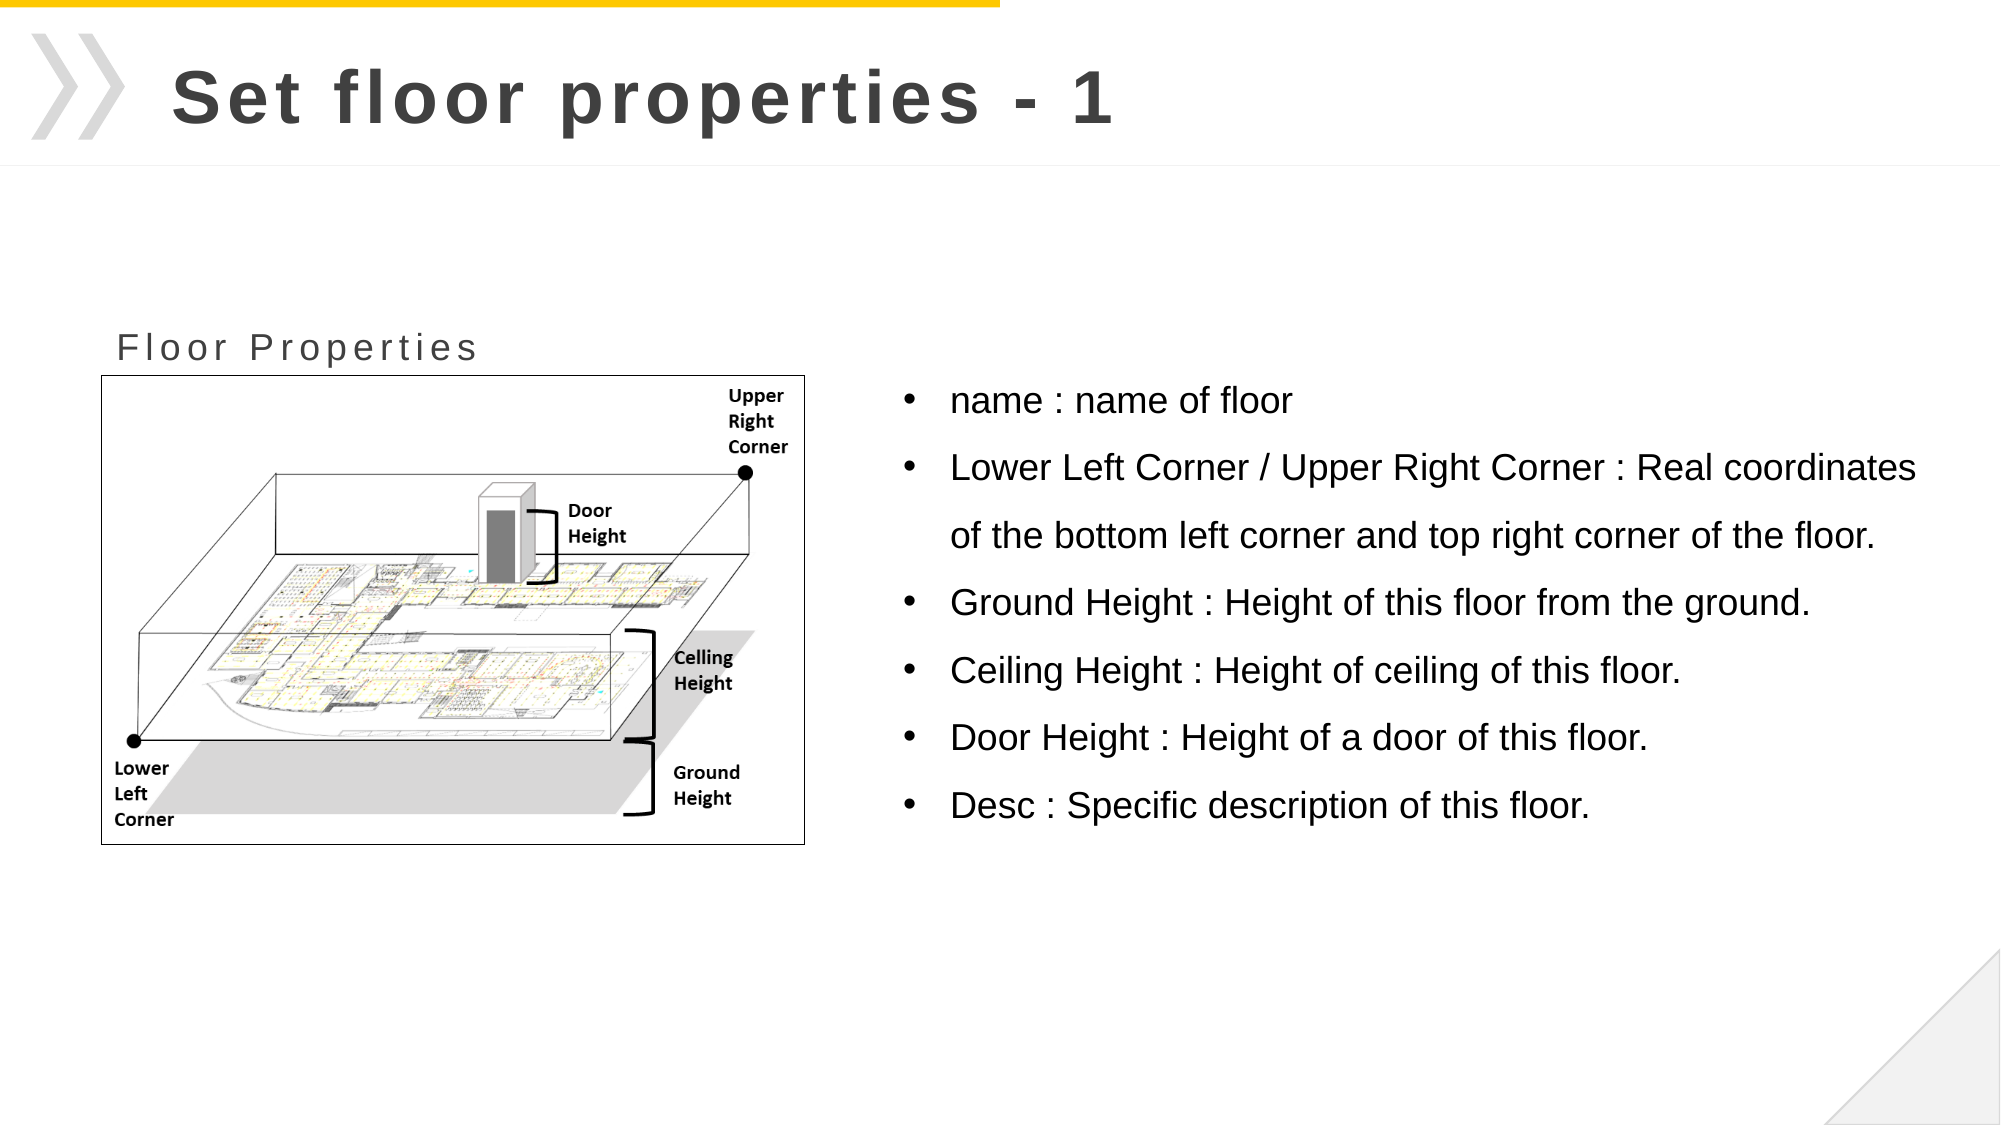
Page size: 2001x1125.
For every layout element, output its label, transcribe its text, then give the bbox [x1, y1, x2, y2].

text_box name : name of floor Lower Left Corner / Upper Right Corner : Real coordinates of the bottom left corner and top right corner of the floor. Ground Height : Height of this floor from the ground. Ceiling Height : Height of ceiling of this floor. Door Height : Height of a door of this floor. Desc : Specific description of this floor. [888, 345, 1935, 834]
text_box Floor Properties [101, 315, 492, 375]
picture [101, 375, 805, 845]
title Set floor properties - 1 [156, 39, 1882, 159]
